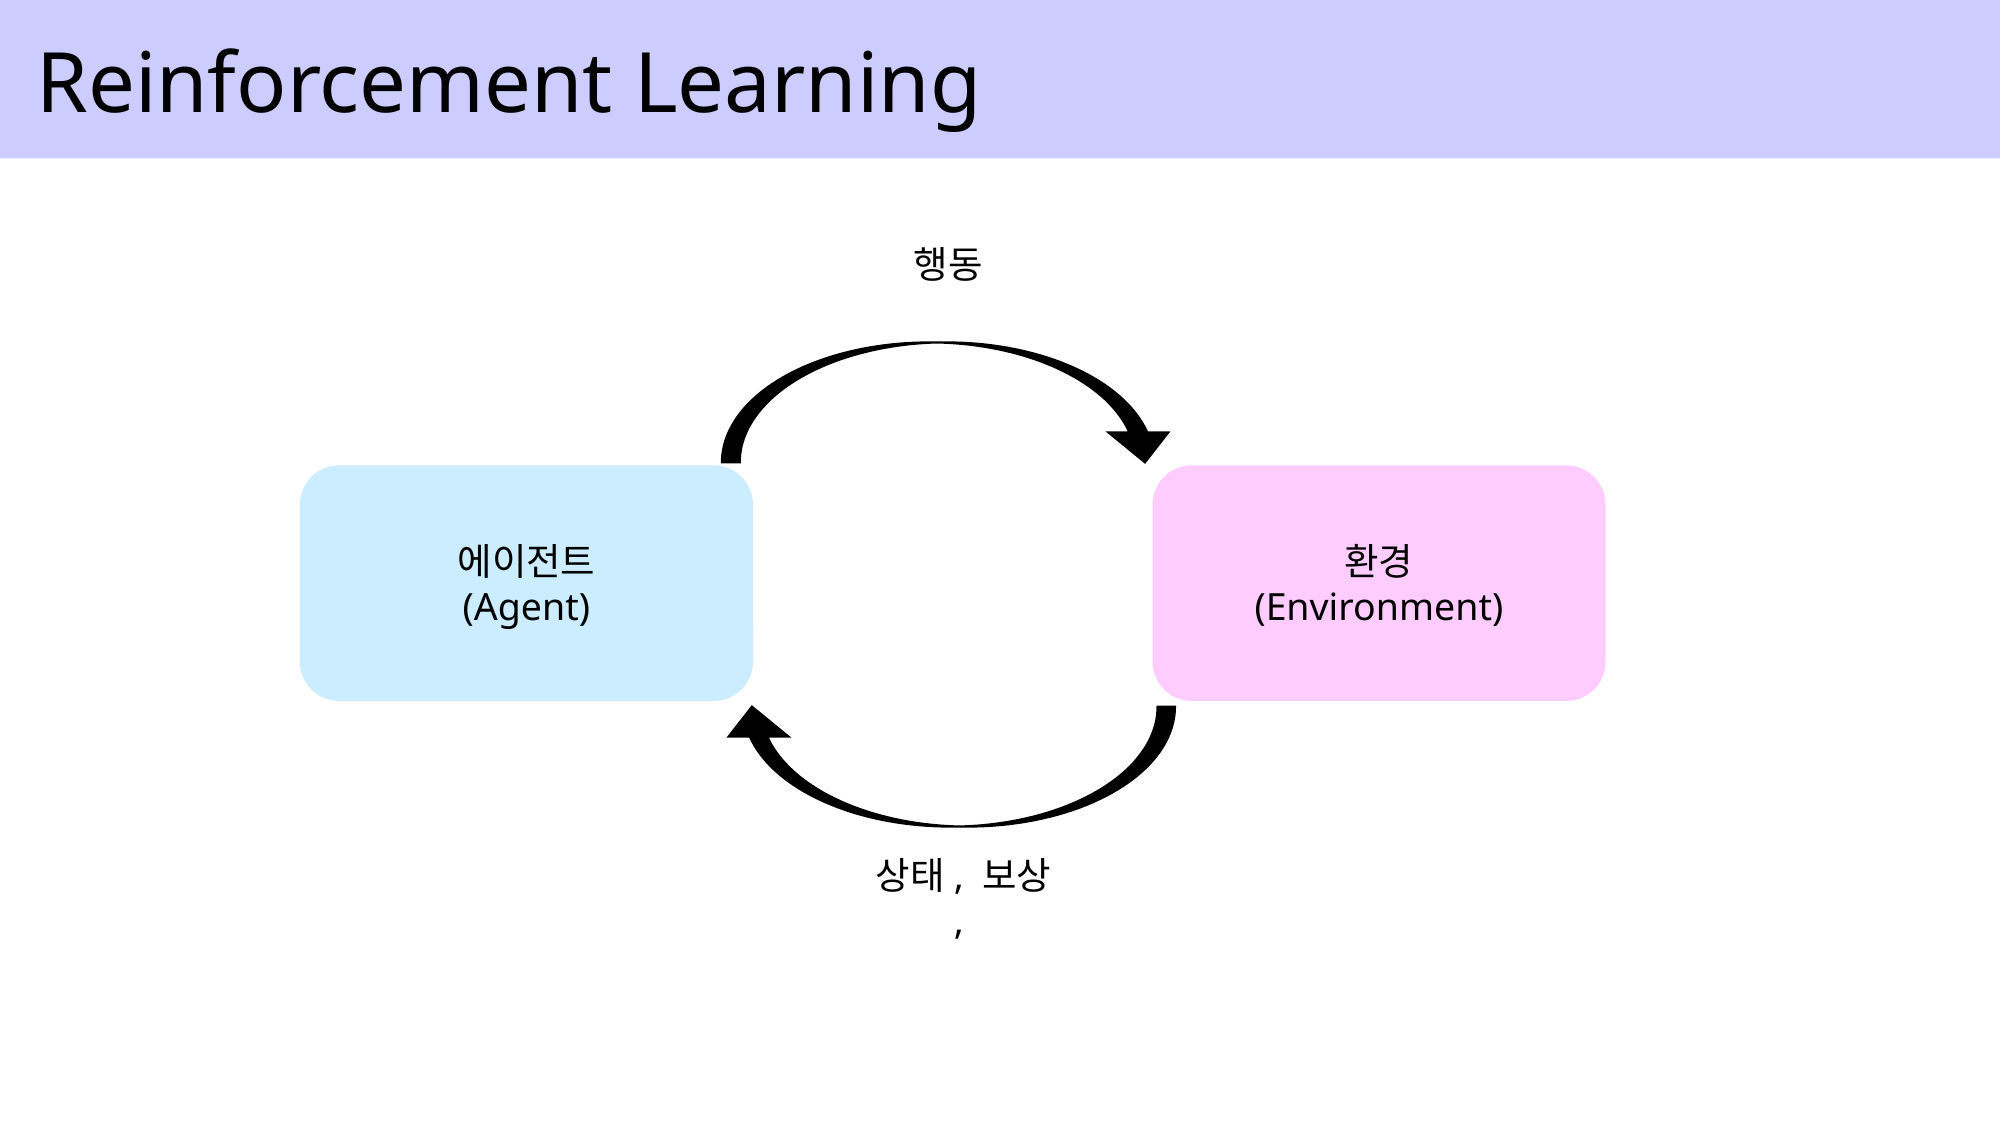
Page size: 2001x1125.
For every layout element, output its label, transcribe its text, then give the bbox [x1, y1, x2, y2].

text_box [726, 705, 1177, 828]
text_box Reinforcement Learning [0, 0, 2000, 159]
text_box 환경 (Environment) [1151, 464, 1607, 703]
text_box 에이전트 (Agent) [298, 464, 755, 703]
text_box [720, 341, 1171, 464]
